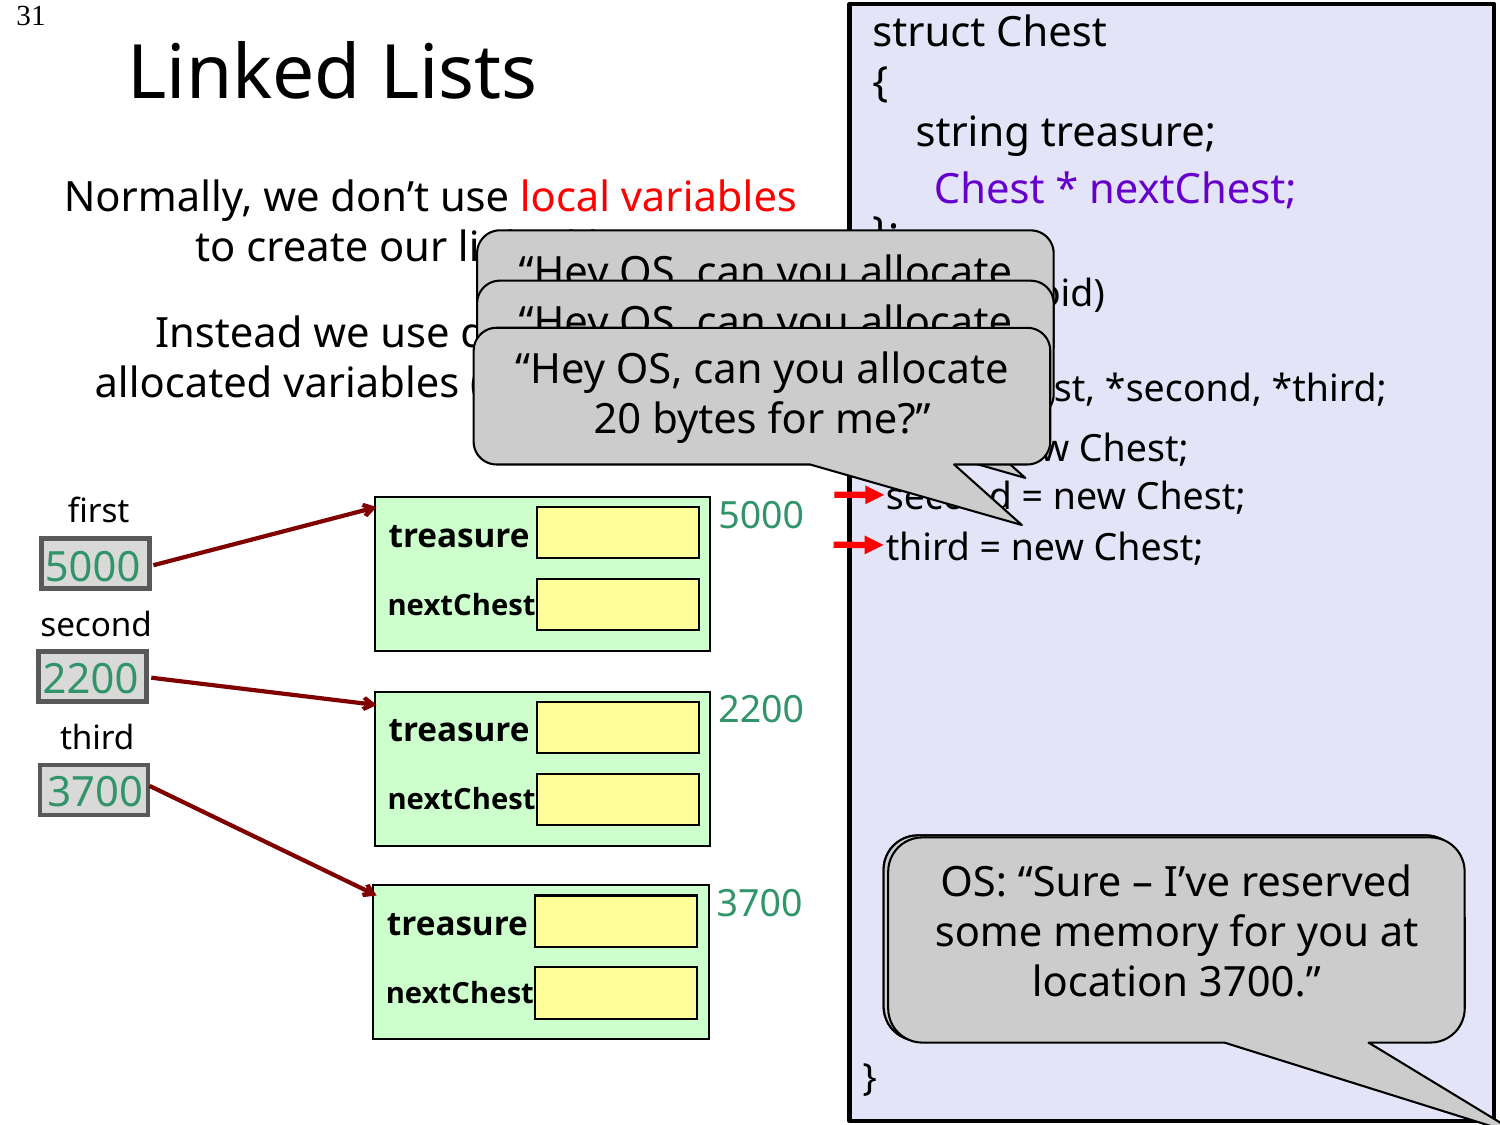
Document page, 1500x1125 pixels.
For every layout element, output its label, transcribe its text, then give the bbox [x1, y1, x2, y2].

text_box “Hey OS, can you allocate 20 bytes for me?” [473, 327, 842, 474]
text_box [151, 677, 377, 706]
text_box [372, 871, 822, 1040]
slide_number 31 [0, 0, 61, 65]
text_box 3700 [32, 757, 41, 823]
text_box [374, 482, 824, 652]
text_box “Hey OS, can you allocate 20 bytes for me?” [477, 230, 852, 297]
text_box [374, 677, 824, 846]
text_box 5000 [30, 532, 37, 593]
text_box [847, 261, 1500, 1125]
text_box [857, 0, 1449, 263]
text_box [153, 506, 377, 566]
title Linked Lists [112, 0, 853, 163]
text_box “Hey OS, can you allocate 20 bytes for me?” [477, 280, 842, 337]
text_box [27, 595, 166, 703]
text_box Case #1: The list has no nodes! [38, 532, 156, 595]
text_box [1453, 3, 1495, 259]
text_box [39, 708, 153, 816]
text_box [27, 705, 41, 710]
text_box Instead we use dynamically-allocated variables (and pointers!). [60, 298, 477, 414]
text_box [41, 482, 152, 589]
text_box Normally, we don’t use local variables to create our linked list. [37, 162, 825, 277]
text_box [860, 403, 1462, 442]
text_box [149, 785, 377, 896]
